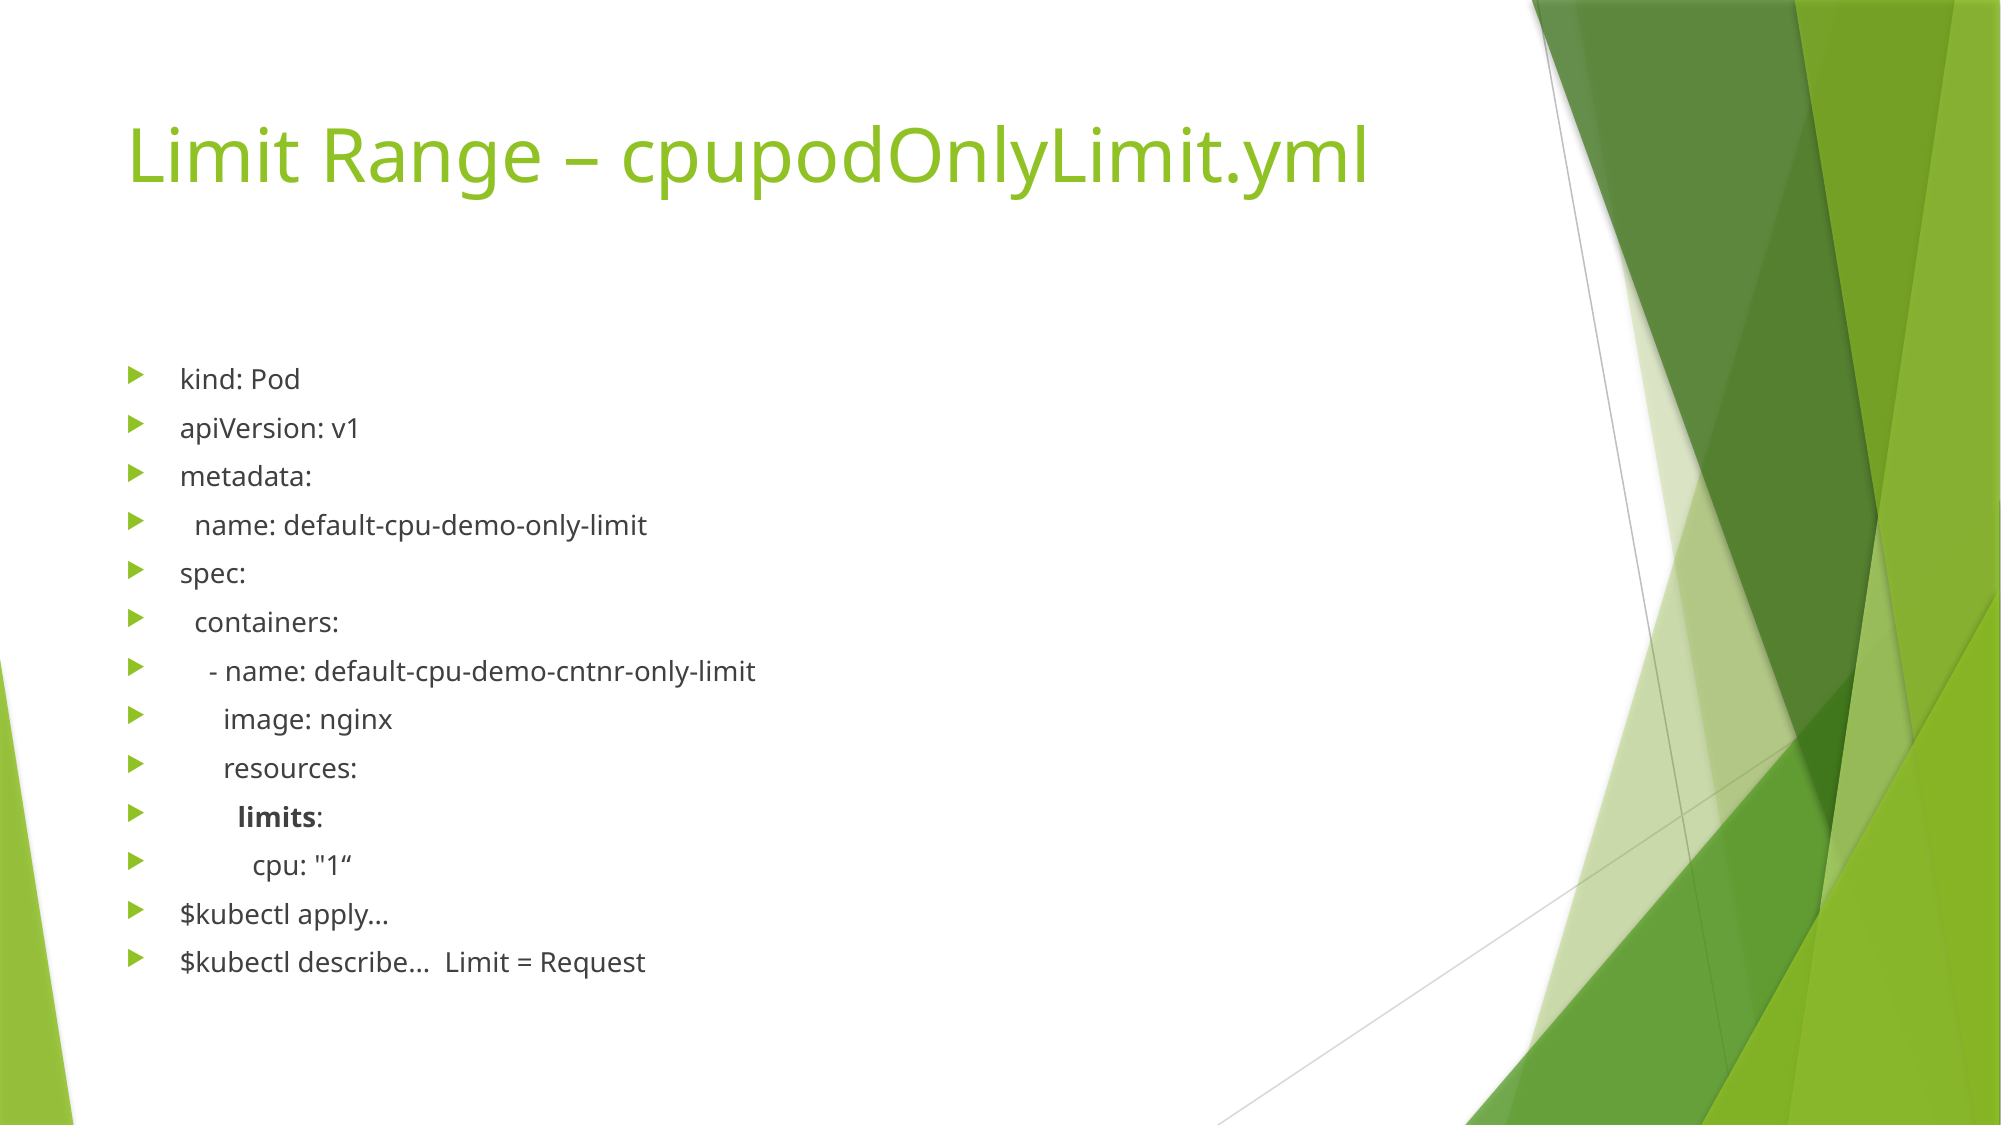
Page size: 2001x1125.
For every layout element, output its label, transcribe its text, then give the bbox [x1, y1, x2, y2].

title Limit Range – cpupodOnlyLimit.yml [111, 99, 1522, 317]
list kind: Pod apiVersion: v1 metadata: name: default-cpu-demo-only-limit spec: containers: - name: default-cpu-demo-cntnr-only-limit image: nginx resources: limits: cpu: "1“ $kubectl apply… $kubectl describe… Limit = Request [111, 354, 1522, 992]
